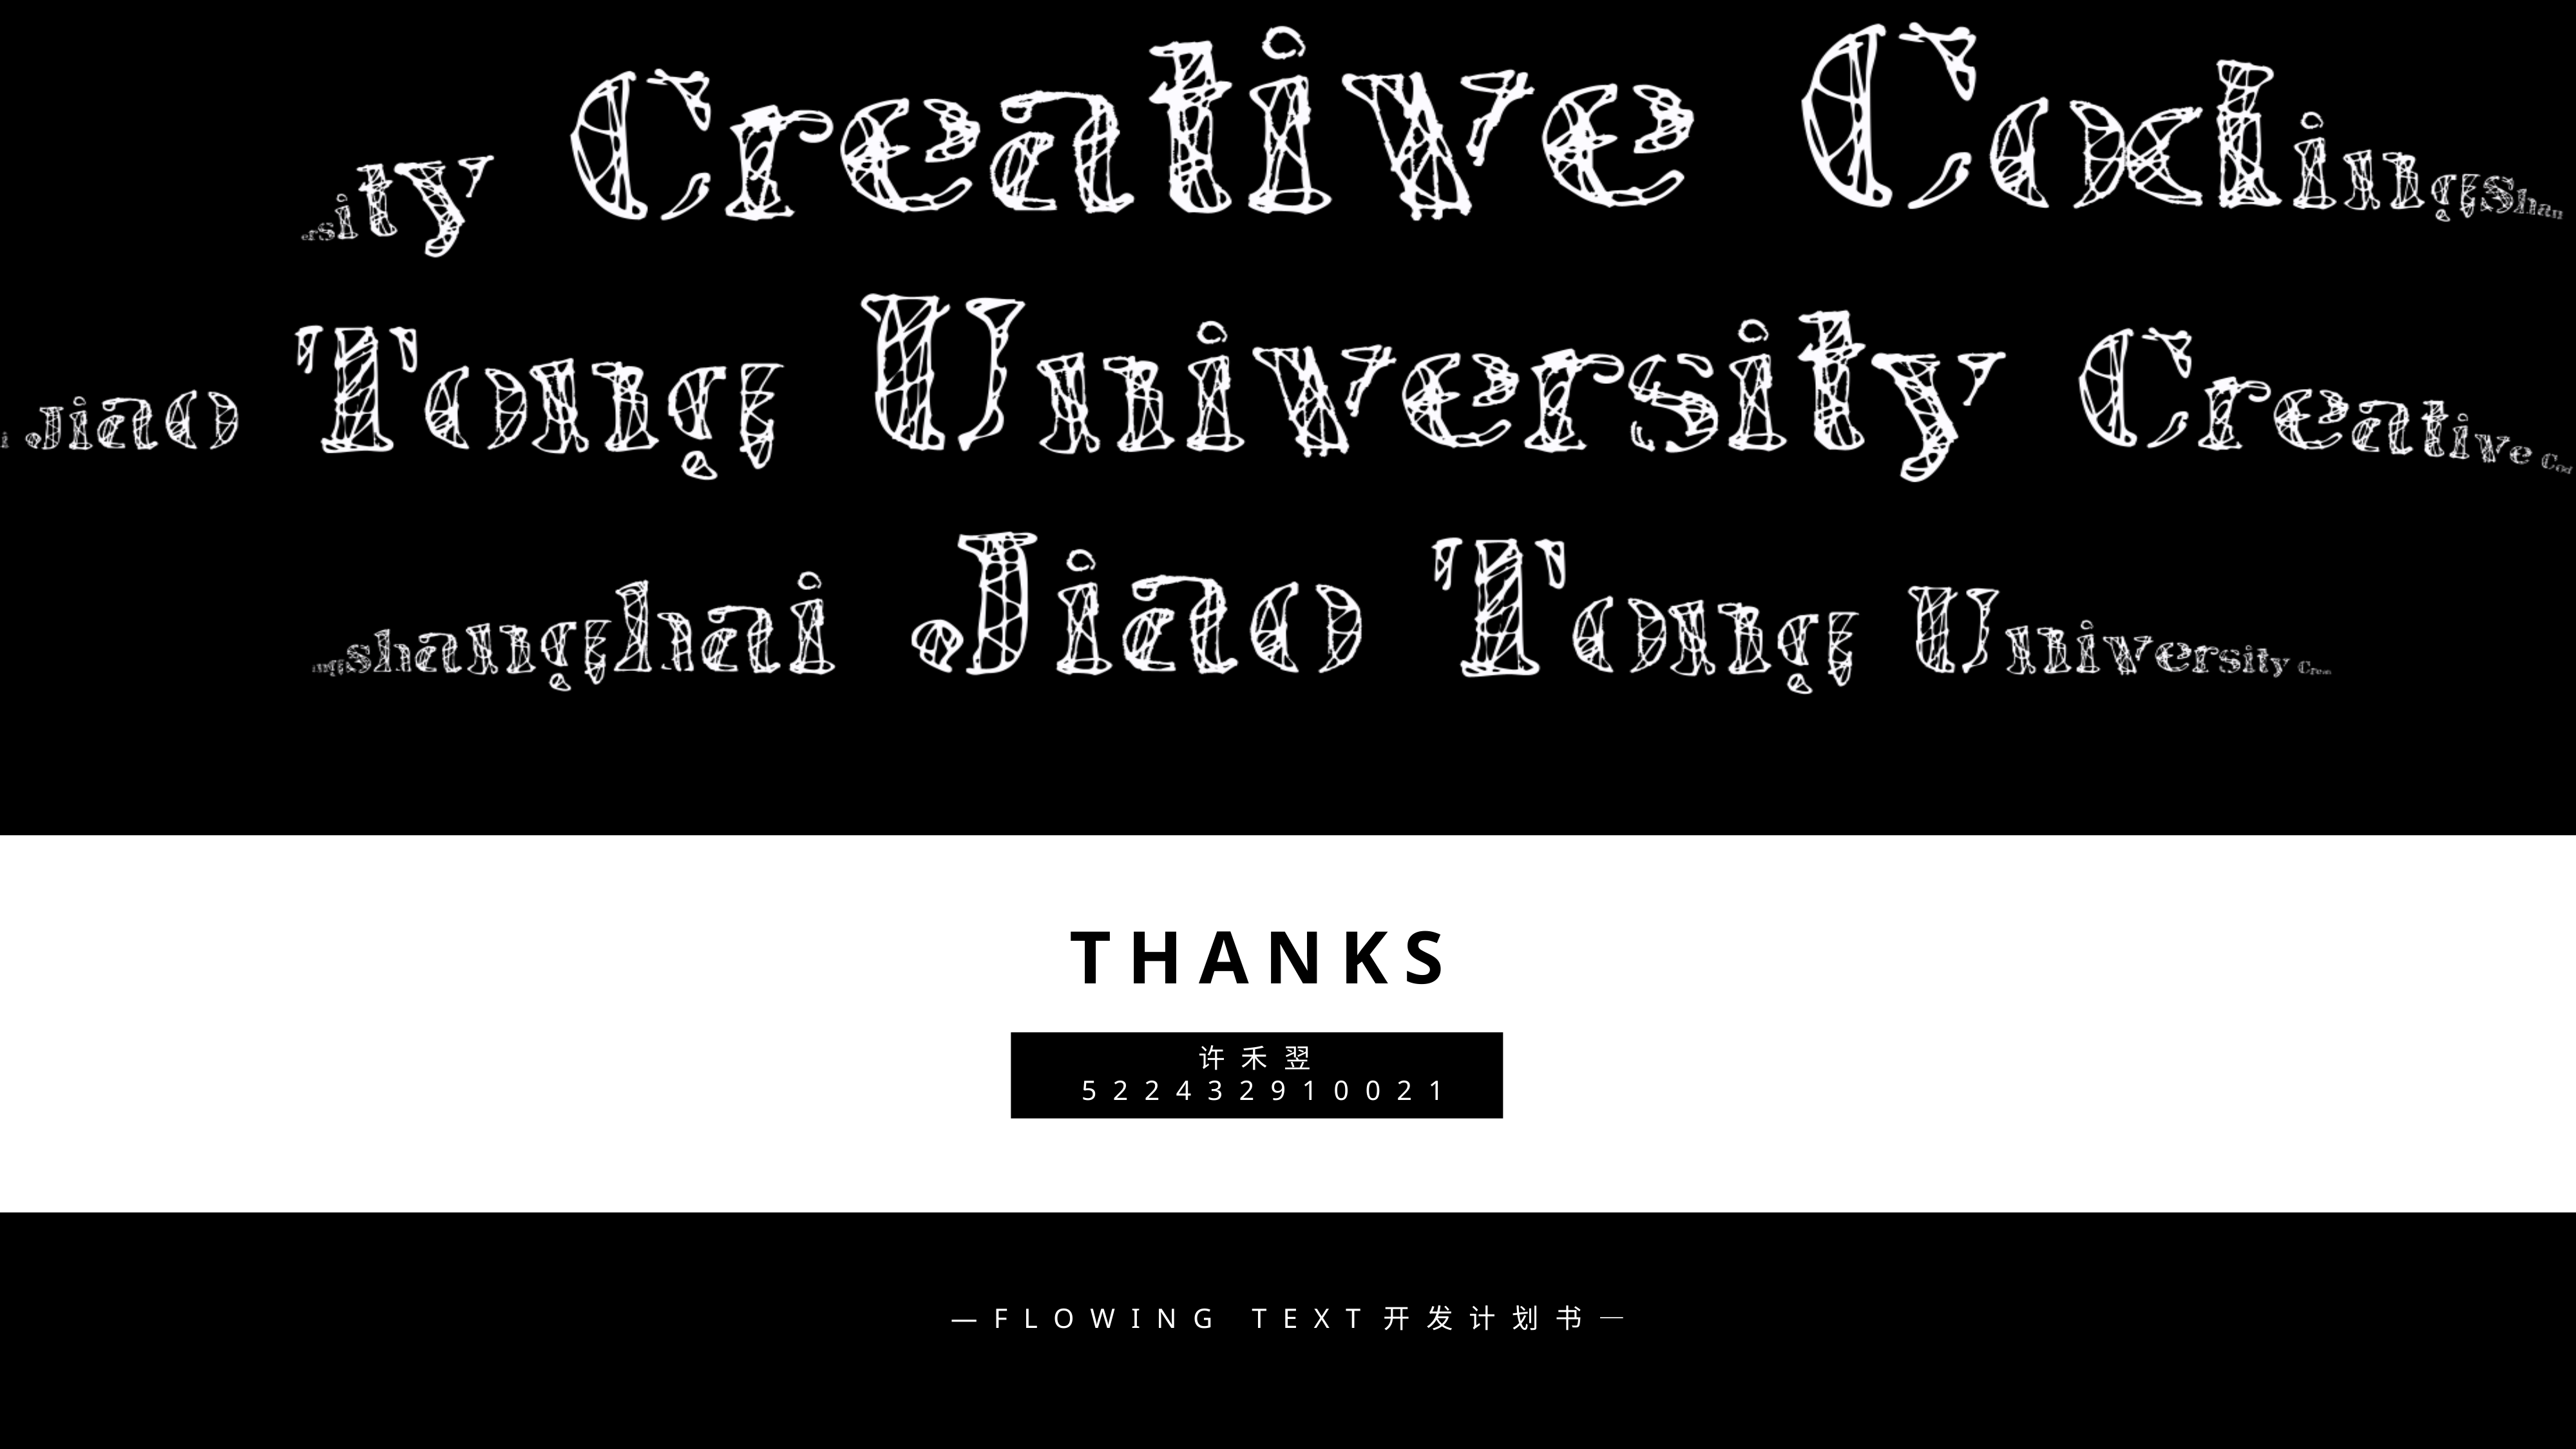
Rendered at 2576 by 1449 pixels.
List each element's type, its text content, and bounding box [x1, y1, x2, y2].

text_box 许禾翌 522432910021 [1009, 1036, 1516, 1111]
text_box [1010, 1032, 1503, 1036]
text_box [1010, 1111, 1503, 1119]
picture [0, 0, 2576, 835]
text_box —FLOWING TEXT开发计划书— [873, 1296, 1703, 1339]
text_box [0, 1212, 2576, 1449]
text_box THANKS [1060, 906, 1455, 1003]
